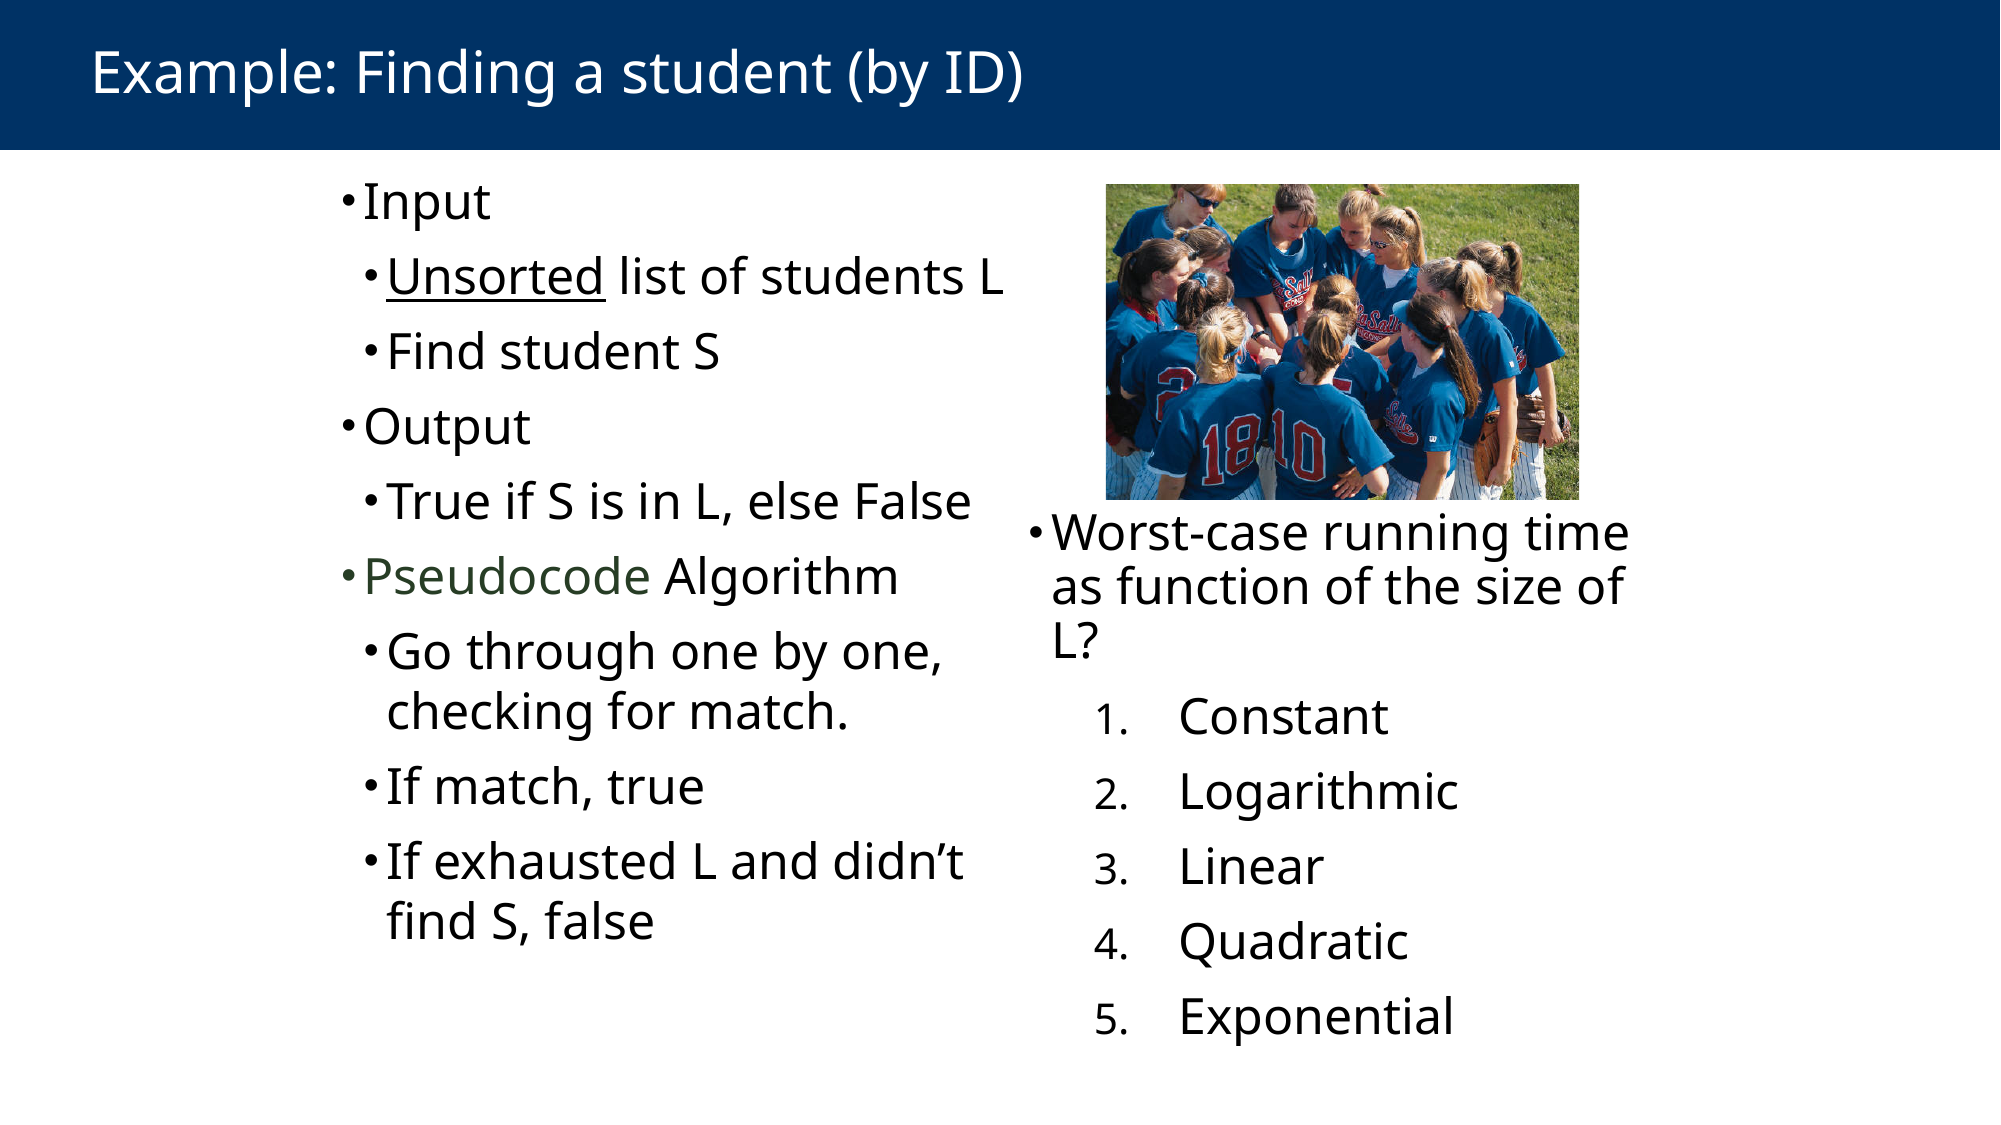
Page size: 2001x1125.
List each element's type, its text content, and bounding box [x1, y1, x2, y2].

picture [1105, 184, 1580, 501]
list Worst-case running time as function of the size of L? Constant Logarithmic Linear Quadratic Exponential [1013, 500, 1677, 1033]
title Example: Finding a student (by ID) [0, 0, 2000, 152]
list Input Unsorted list of students L Find student S Output True if S is in L, else False Pseudocode Algorithm Go through one by one, checking for match. If match, true If exhausted L and didn’t find S, false [326, 162, 1038, 1033]
